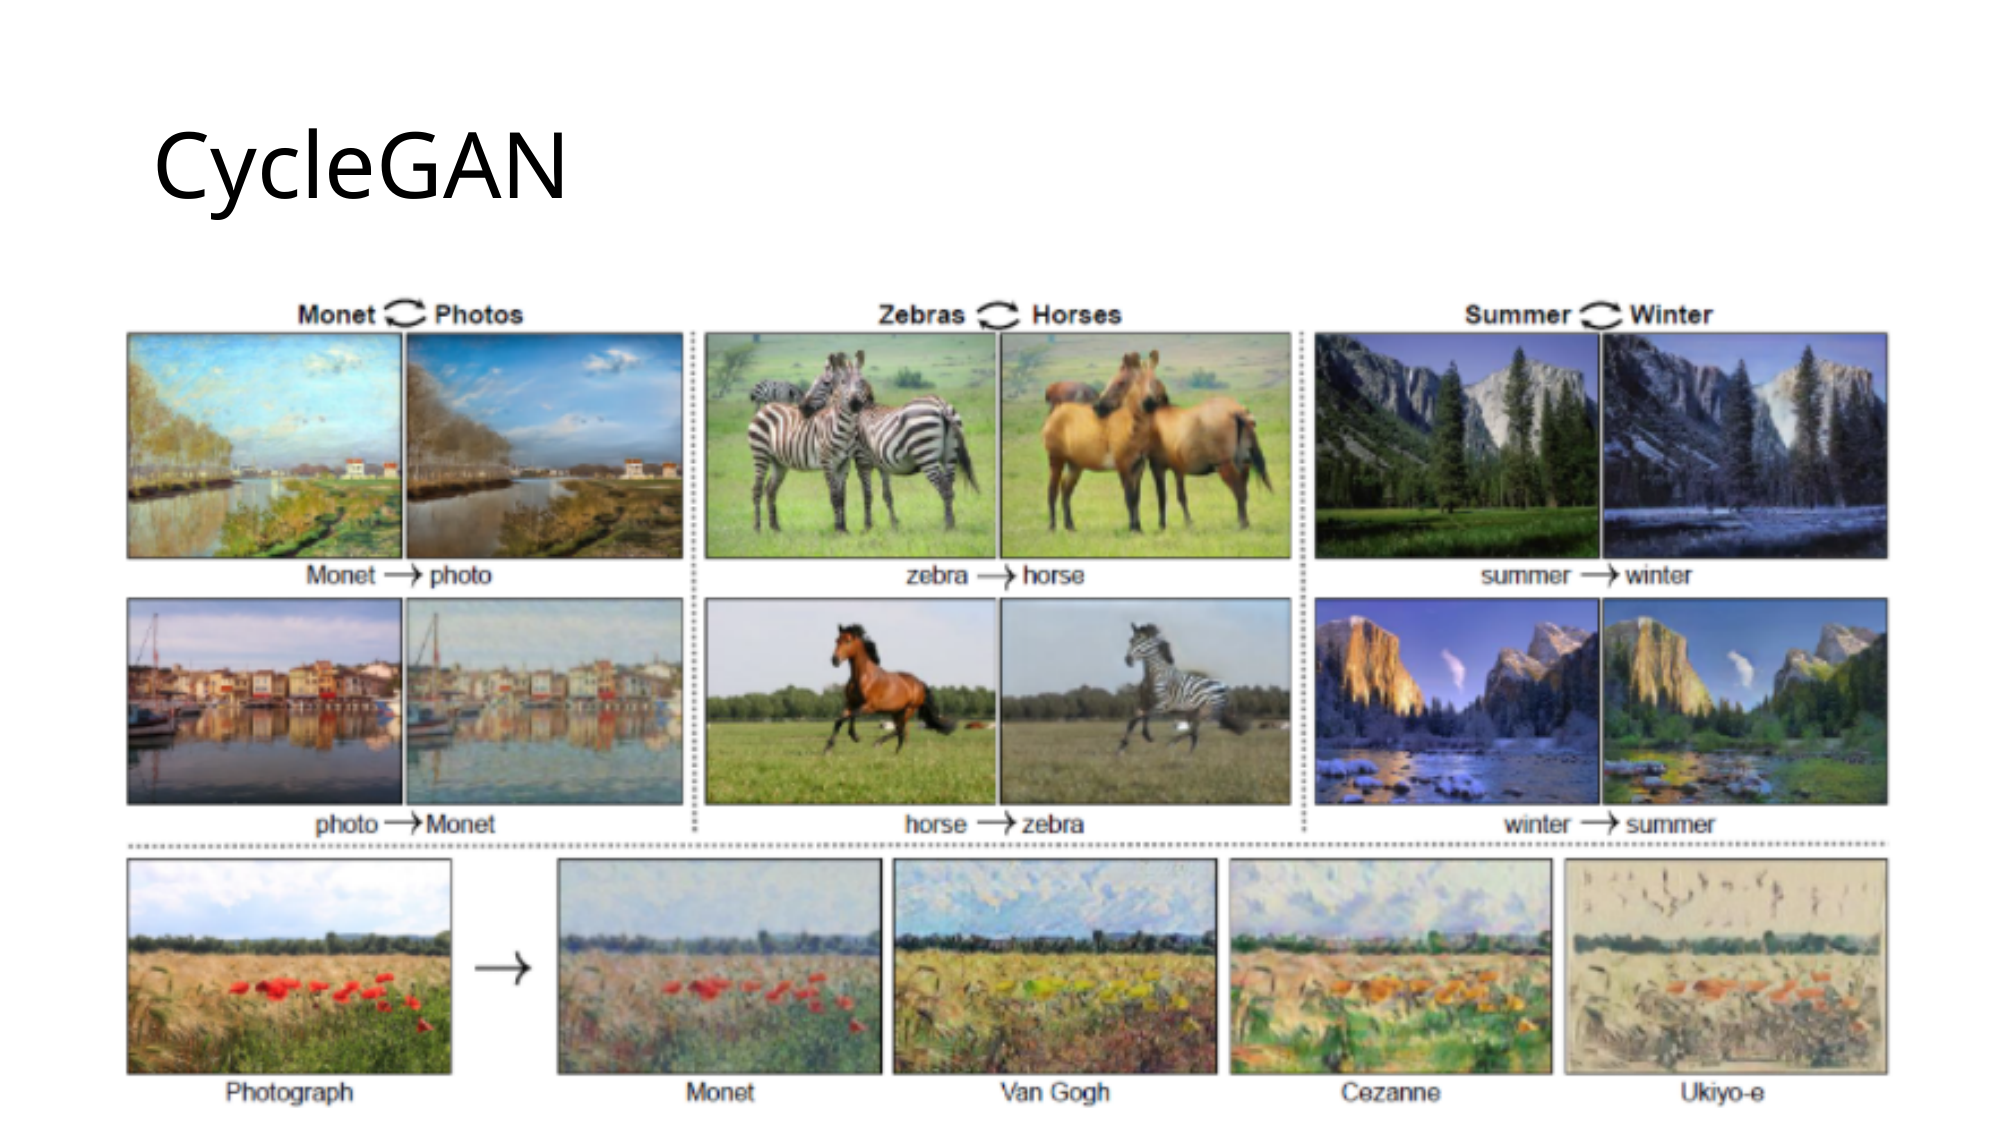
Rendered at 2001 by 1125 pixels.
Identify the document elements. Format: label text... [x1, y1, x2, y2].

title CycleGAN [137, 59, 1863, 258]
picture [102, 258, 1913, 1117]
